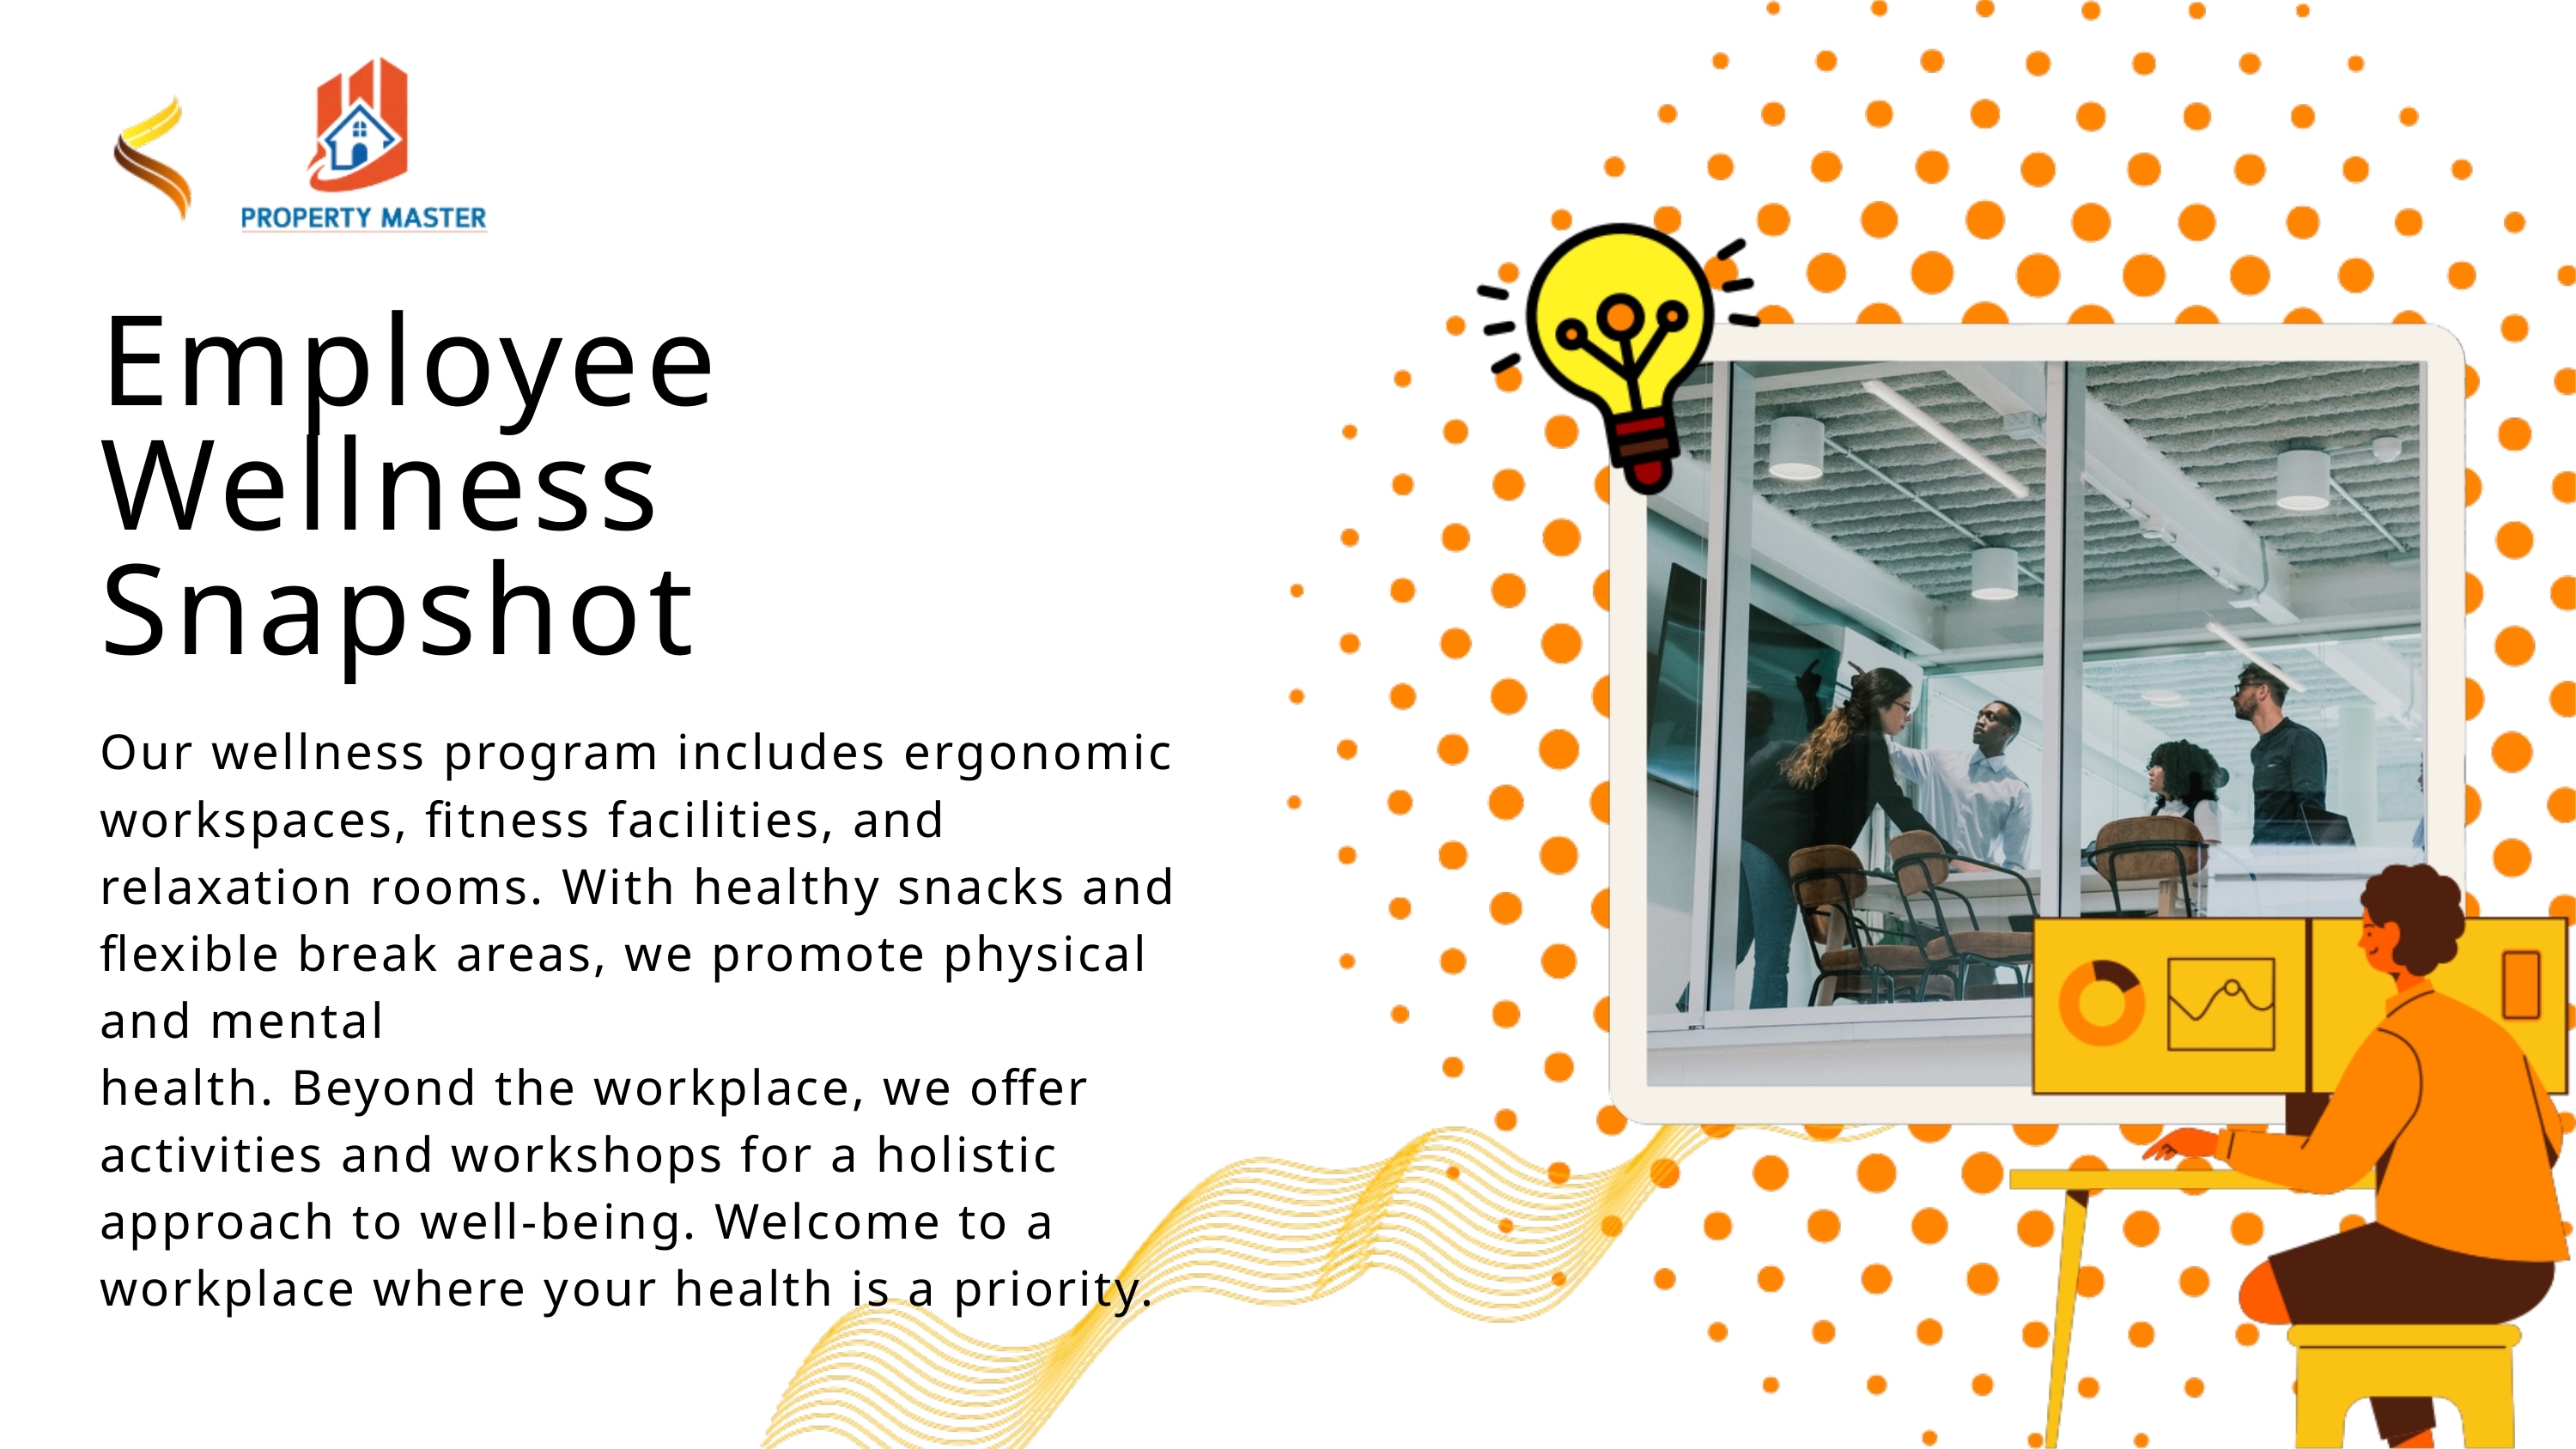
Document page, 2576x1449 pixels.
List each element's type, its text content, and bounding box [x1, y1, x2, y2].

text_box [1468, 215, 2576, 1449]
text_box [106, 86, 200, 232]
text_box Employee Wellness Snapshot [100, 306, 1056, 680]
text_box [241, 57, 488, 233]
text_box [1609, 324, 2466, 1125]
text_box [749, 0, 2576, 1449]
text_box Our wellness program includes ergonomic workspaces, fitness facilities, and relaxation rooms. With healthy snacks and flexible break areas, we promote physical and mental health. Beyond the workplace, we offer activities and workshops for a holistic approach to well-being. Welcome to a workplace where your health is a priority. [100, 712, 1218, 1317]
